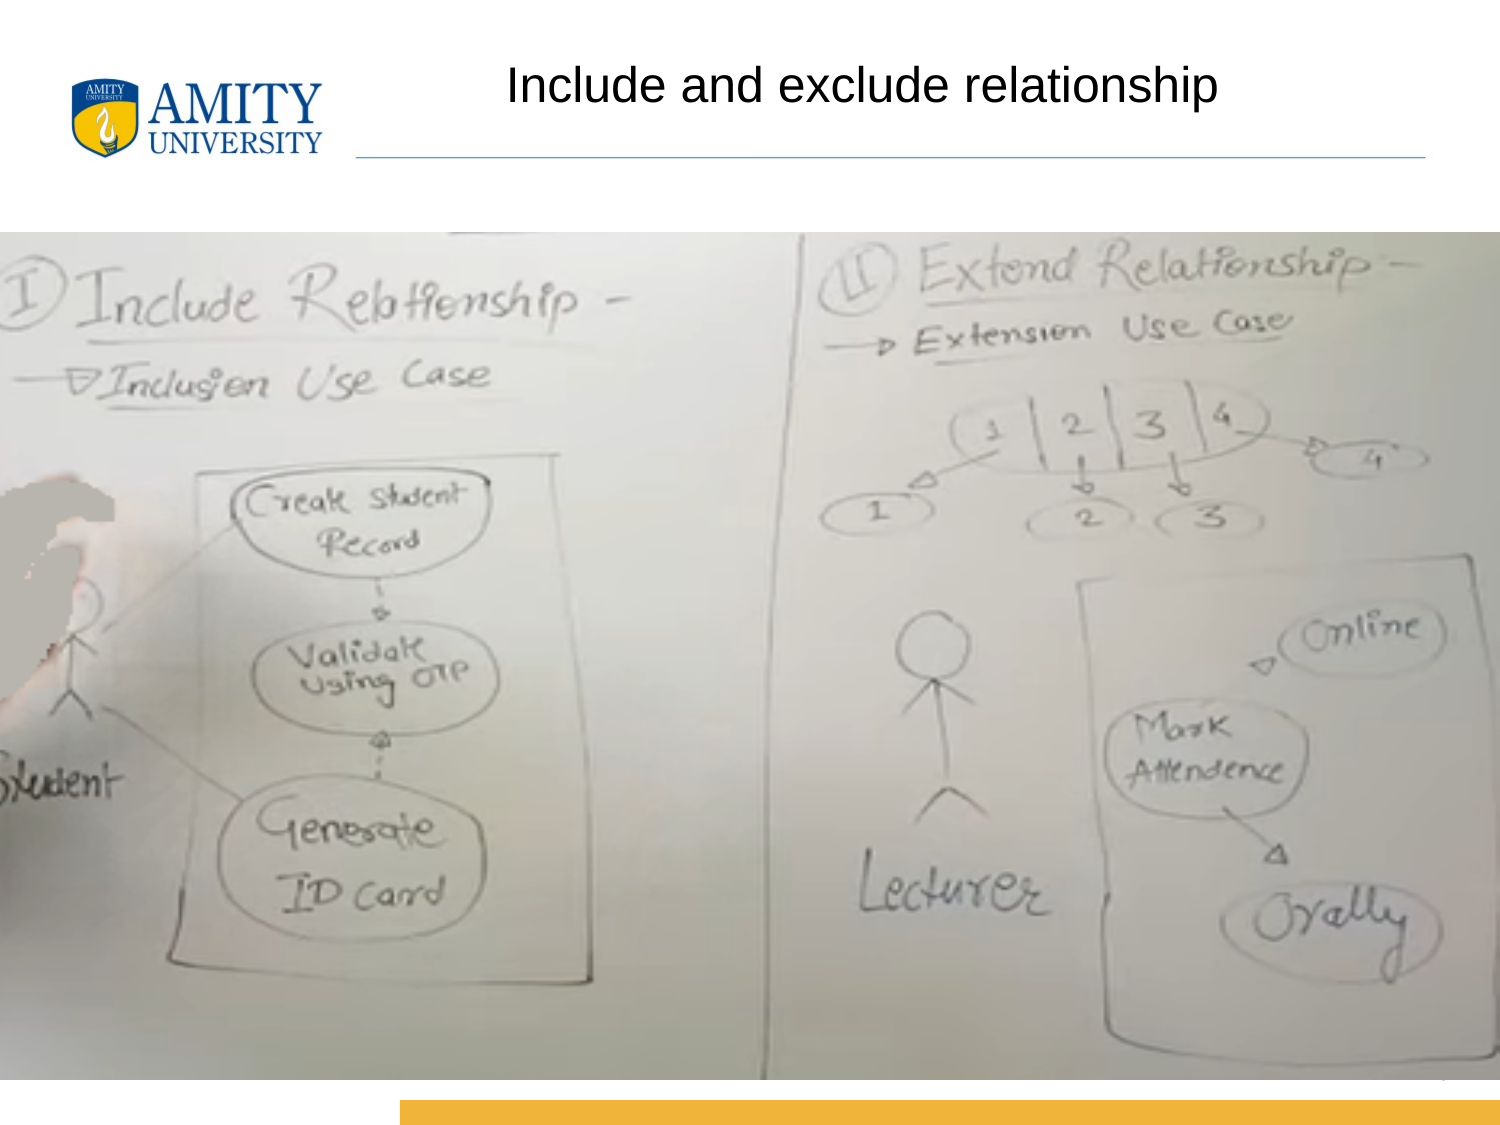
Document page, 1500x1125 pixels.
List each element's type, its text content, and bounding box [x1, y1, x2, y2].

slide_number 45 [1115, 1089, 1466, 1125]
title Include and exclude relationship [300, 45, 1425, 230]
picture [0, 232, 1500, 1081]
picture [0, 0, 1500, 188]
